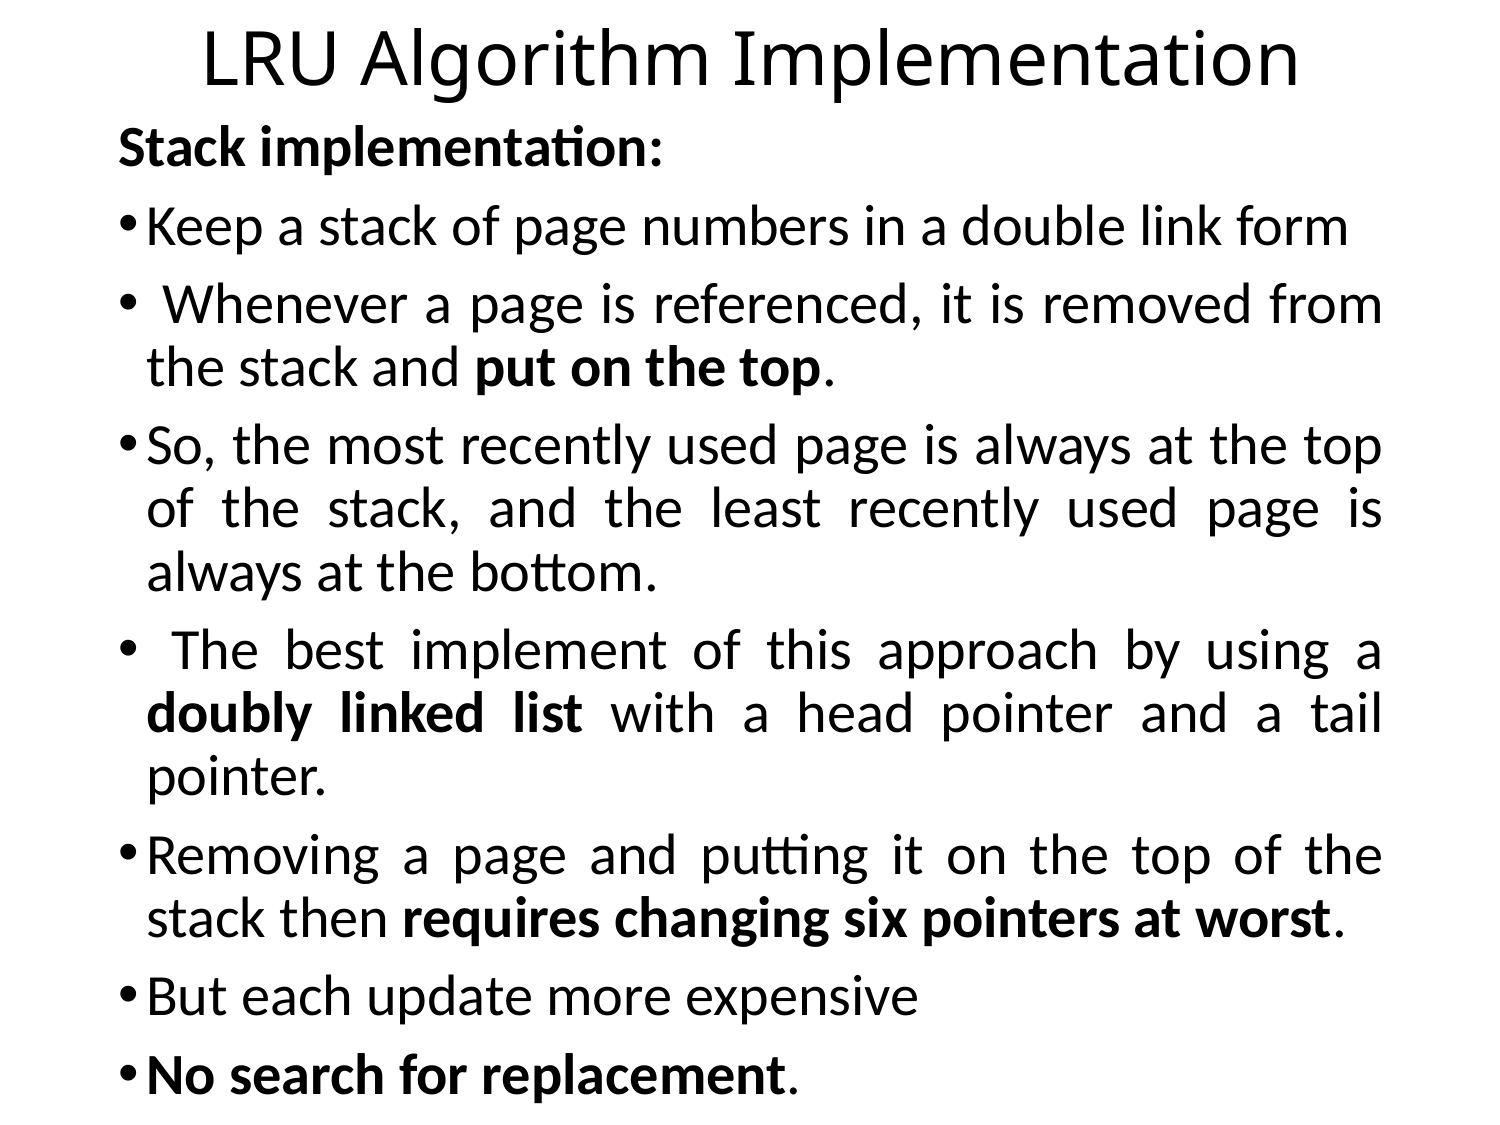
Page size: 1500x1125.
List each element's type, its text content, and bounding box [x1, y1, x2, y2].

title LRU Algorithm Implementation [76, 13, 1427, 109]
list Stack implementation: Keep a stack of page numbers in a double link form Whenever a page is referenced, it is removed from the stack and put on the top. So, the most recently used page is always at the top of the stack, and the least recently used page is always at the bottom. The best implement of this approach by using a doubly linked list with a head pointer and a tail pointer. Removing a page and putting it on the top of the stack then requires changing six pointers at worst. But each update more expensive No search for replacement. [103, 108, 1400, 1102]
